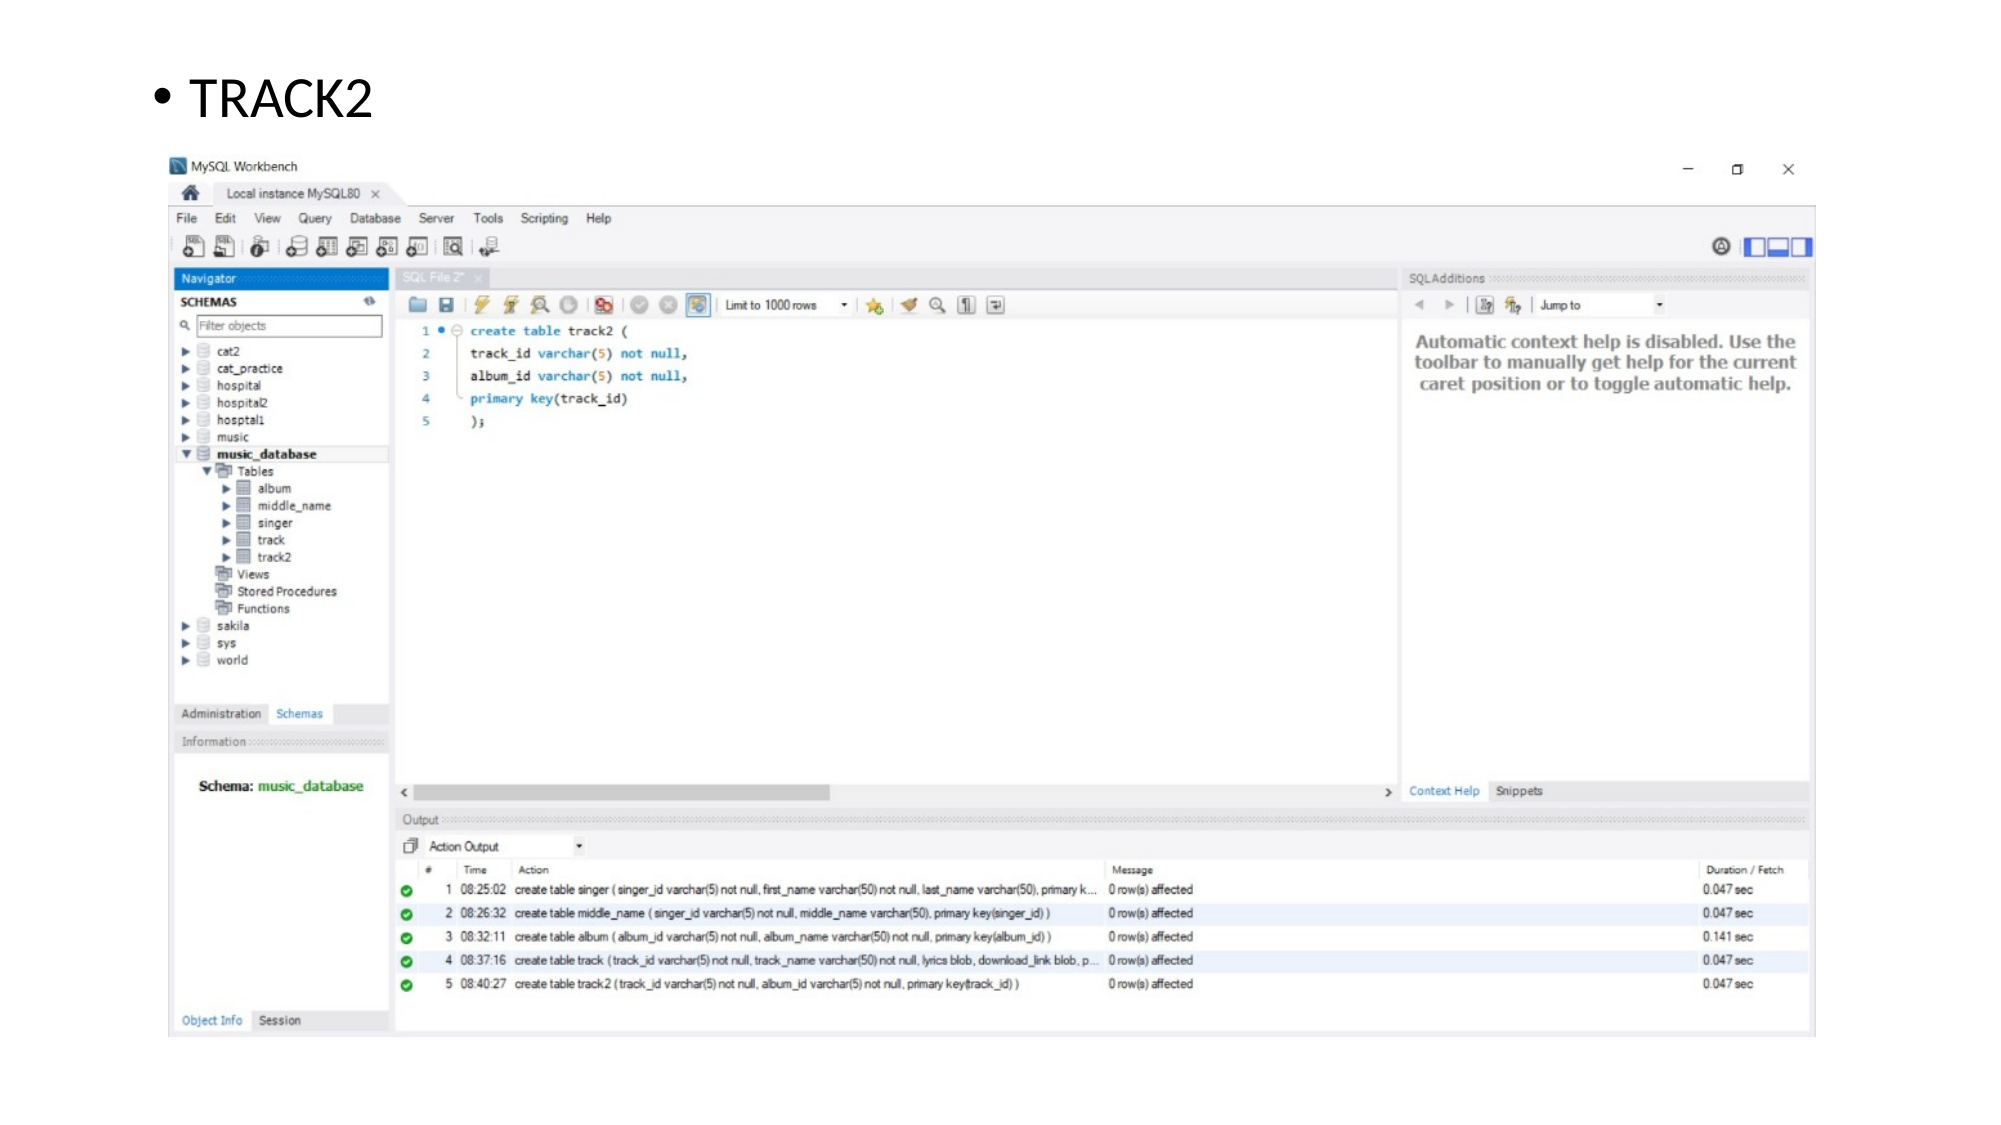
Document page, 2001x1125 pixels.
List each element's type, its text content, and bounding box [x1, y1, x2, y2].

picture [168, 154, 1816, 1037]
list TRACK2 [137, 59, 1863, 1014]
